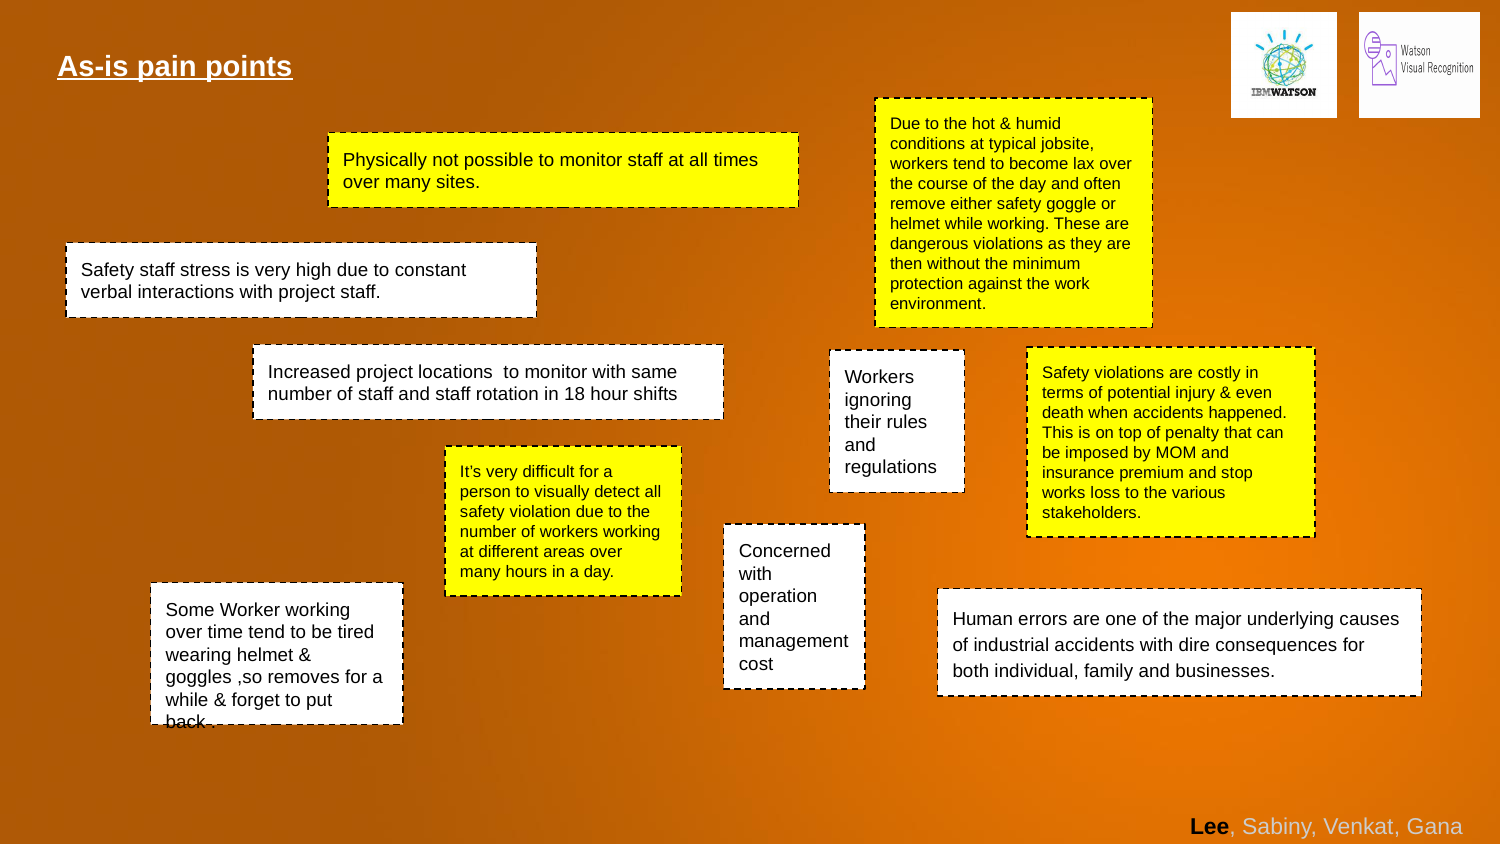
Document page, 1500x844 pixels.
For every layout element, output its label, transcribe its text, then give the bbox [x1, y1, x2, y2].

picture [0, 0, 1500, 844]
text_box It’s very difficult for a person to visually detect all safety violation due to the number of workers working at different areas over many hours in a day. [444, 446, 682, 596]
text_box Increased project locations to monitor with same number of staff and staff rotation in 18 hour shifts [252, 344, 724, 420]
text_box Some Worker working over time tend to be tired wearing helmet & goggles ,so removes for a while & forget to put back . [150, 582, 403, 725]
text_box Safety staff stress is very high due to constant verbal interactions with project staff. [65, 242, 537, 318]
text_box Safety violations are costly in terms of potential injury & even death when accidents happened. This is on top of penalty that can be imposed by MOM and insurance premium and stop works loss to the various stakeholders. [1027, 347, 1316, 537]
text_box Workers ignoring their rules and regulations [829, 349, 965, 493]
text_box Physically not possible to monitor staff at all times over many sites. [327, 132, 799, 208]
text_box Due to the hot & humid conditions at typical jobsite, workers tend to become lax over the course of the day and often remove either safety goggle or helmet while working. These are dangerous violations as they are then without the minimum protection against the work environment. [875, 97, 1153, 328]
text_box Concerned with operation and management cost [723, 524, 865, 690]
text_box As-is pain points [42, 32, 320, 98]
text_box Lee, Sabiny, Venkat, Gana [1174, 797, 1484, 844]
text_box Human errors are one of the major underlying causes of industrial accidents with dire consequences for both individual, family and businesses. [937, 588, 1422, 697]
